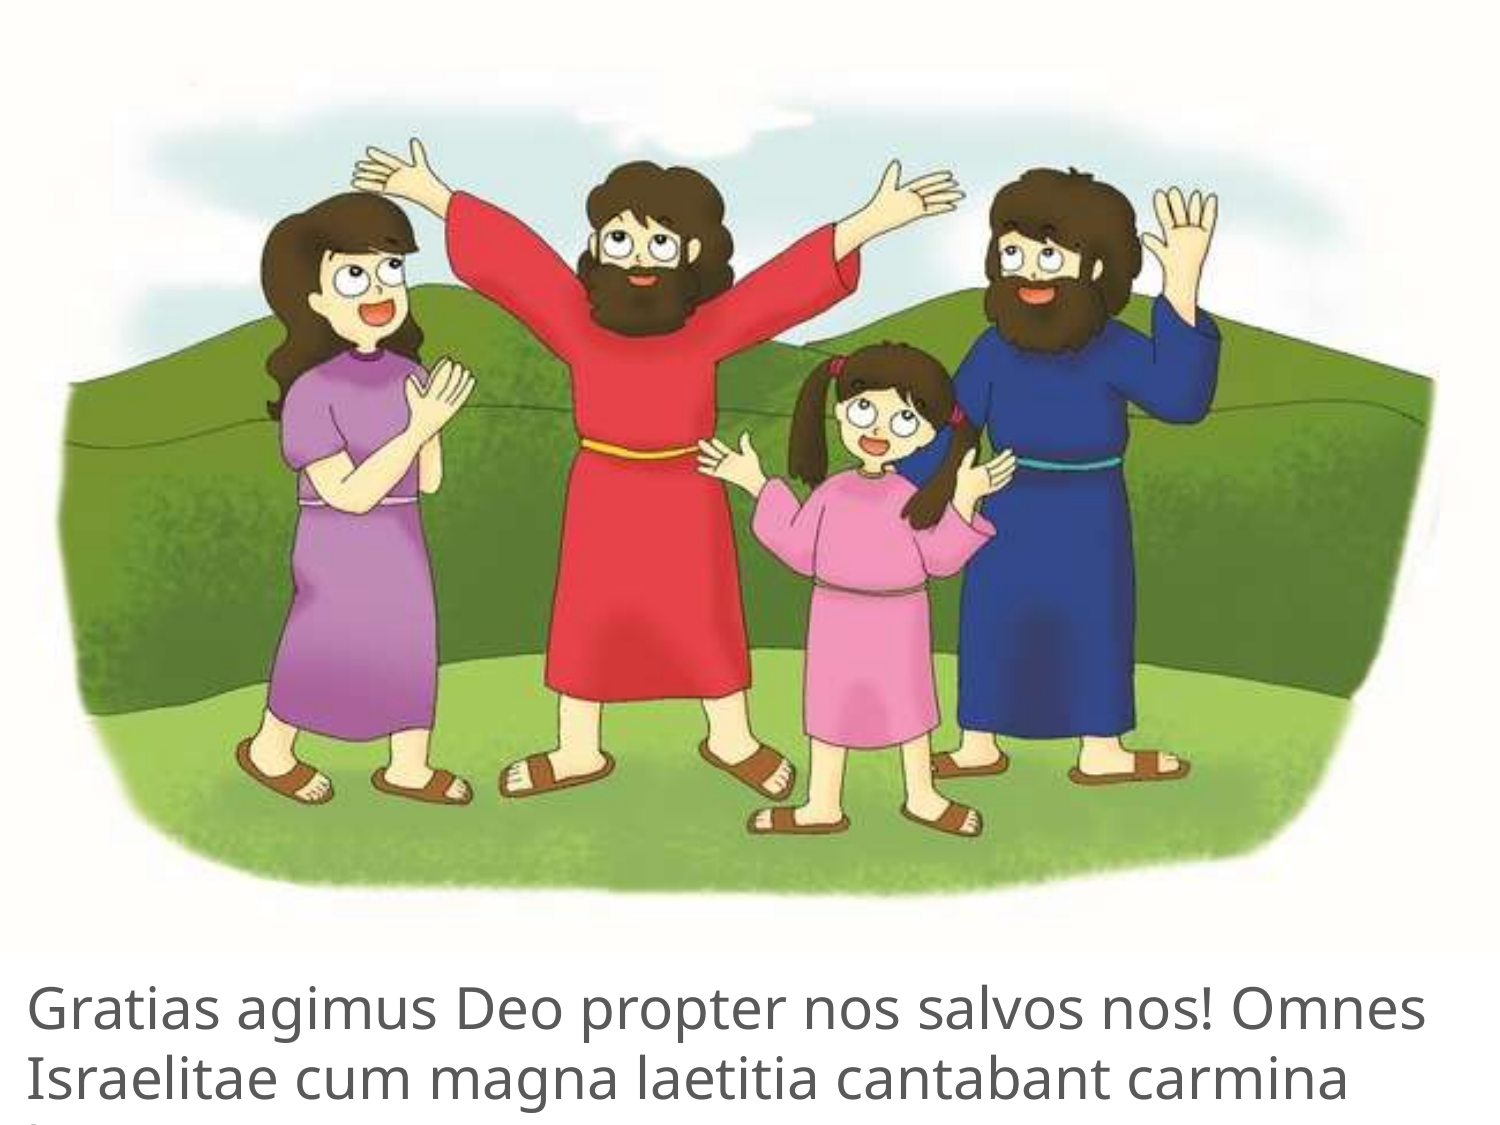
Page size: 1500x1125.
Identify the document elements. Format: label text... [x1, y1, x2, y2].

text_box Gratias agimus Deo propter nos salvos nos! Omnes Israelitae cum magna laetitia cantabant carmina laeta. [11, 964, 1498, 1125]
picture [0, 0, 1500, 953]
